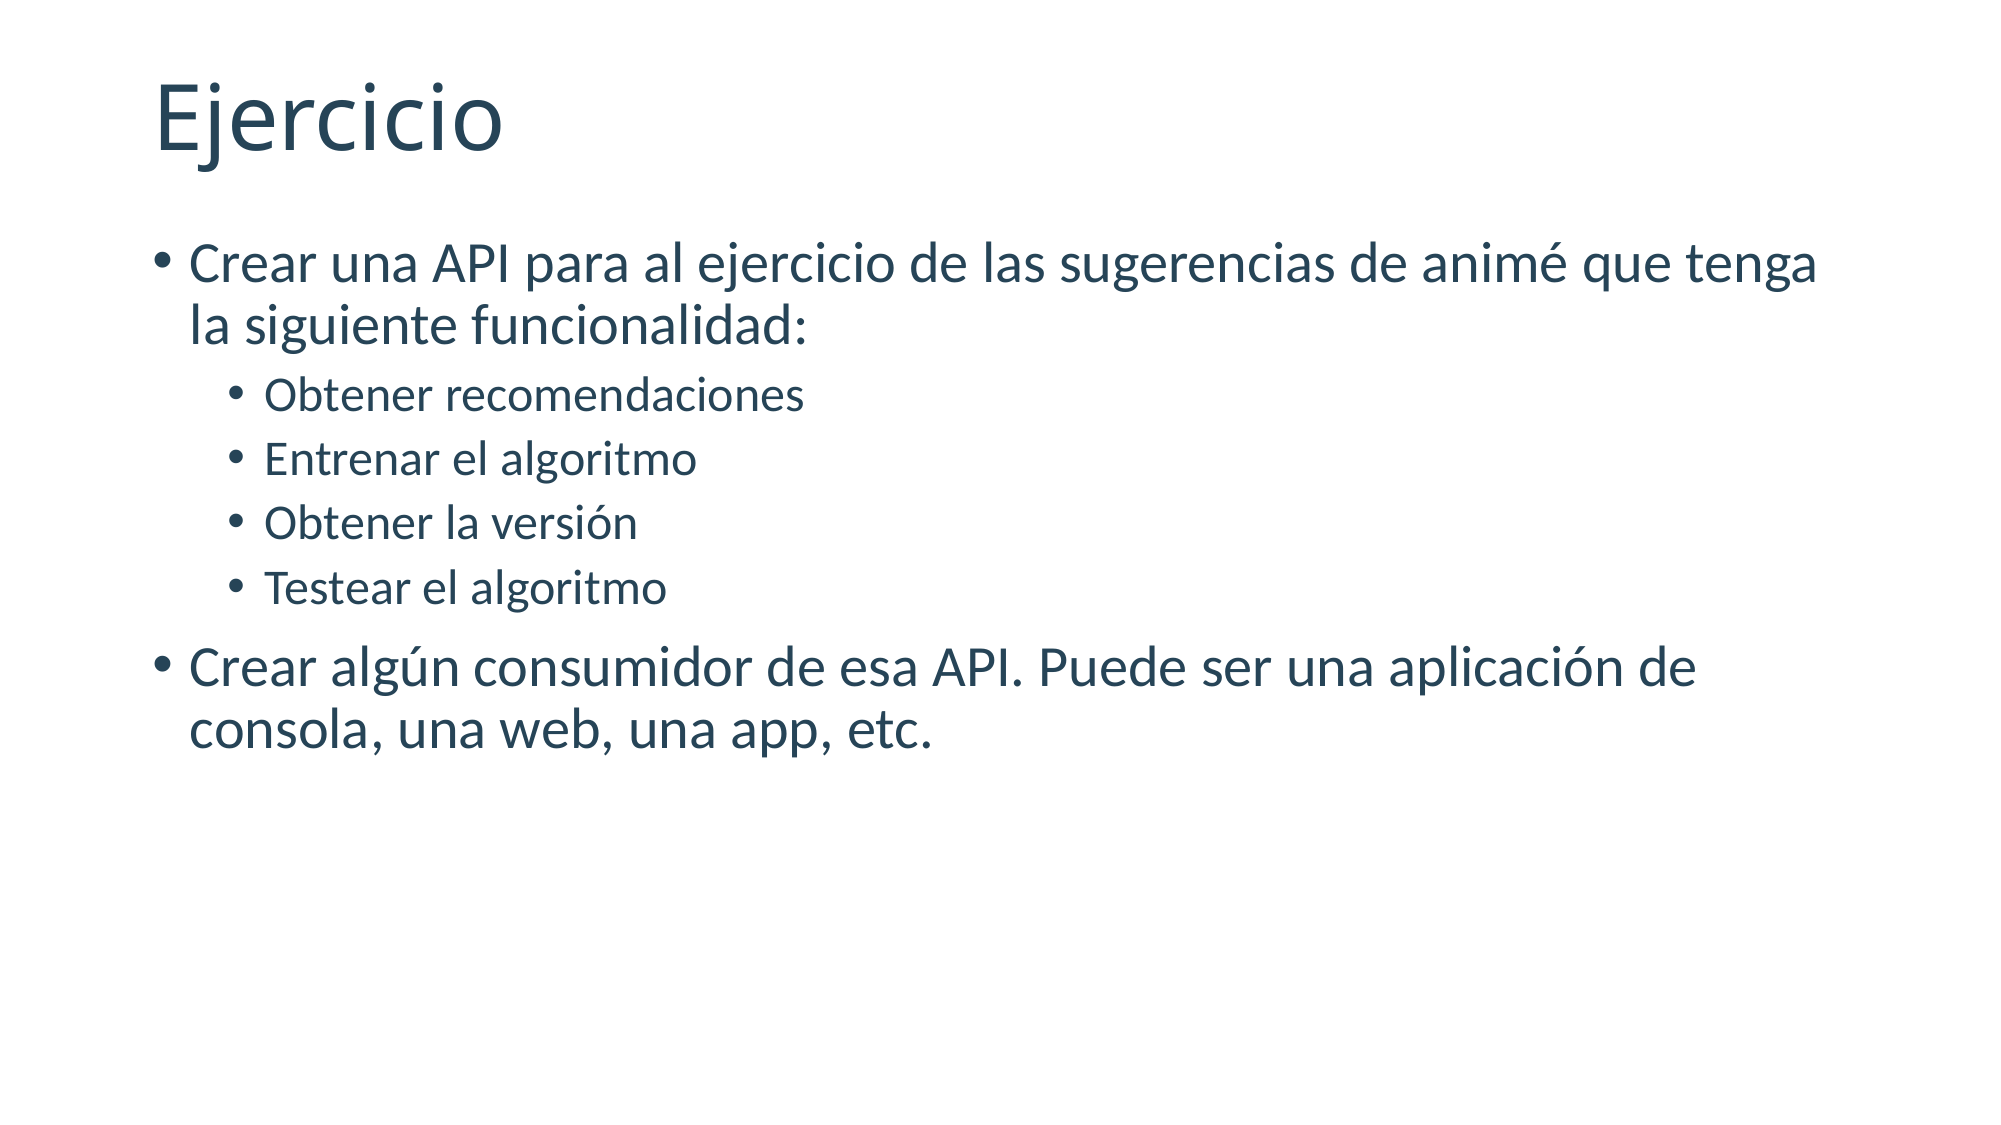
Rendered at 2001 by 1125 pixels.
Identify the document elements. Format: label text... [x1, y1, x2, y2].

title Ejercicio [137, 59, 1863, 182]
list Crear una API para al ejercicio de las sugerencias de animé que tenga la siguiente funcionalidad: Obtener recomendaciones Entrenar el algoritmo Obtener la versión Testear el algoritmo Crear algún consumidor de esa API. Puede ser una aplicación de consola, una web, una app, etc. [137, 224, 1863, 1014]
